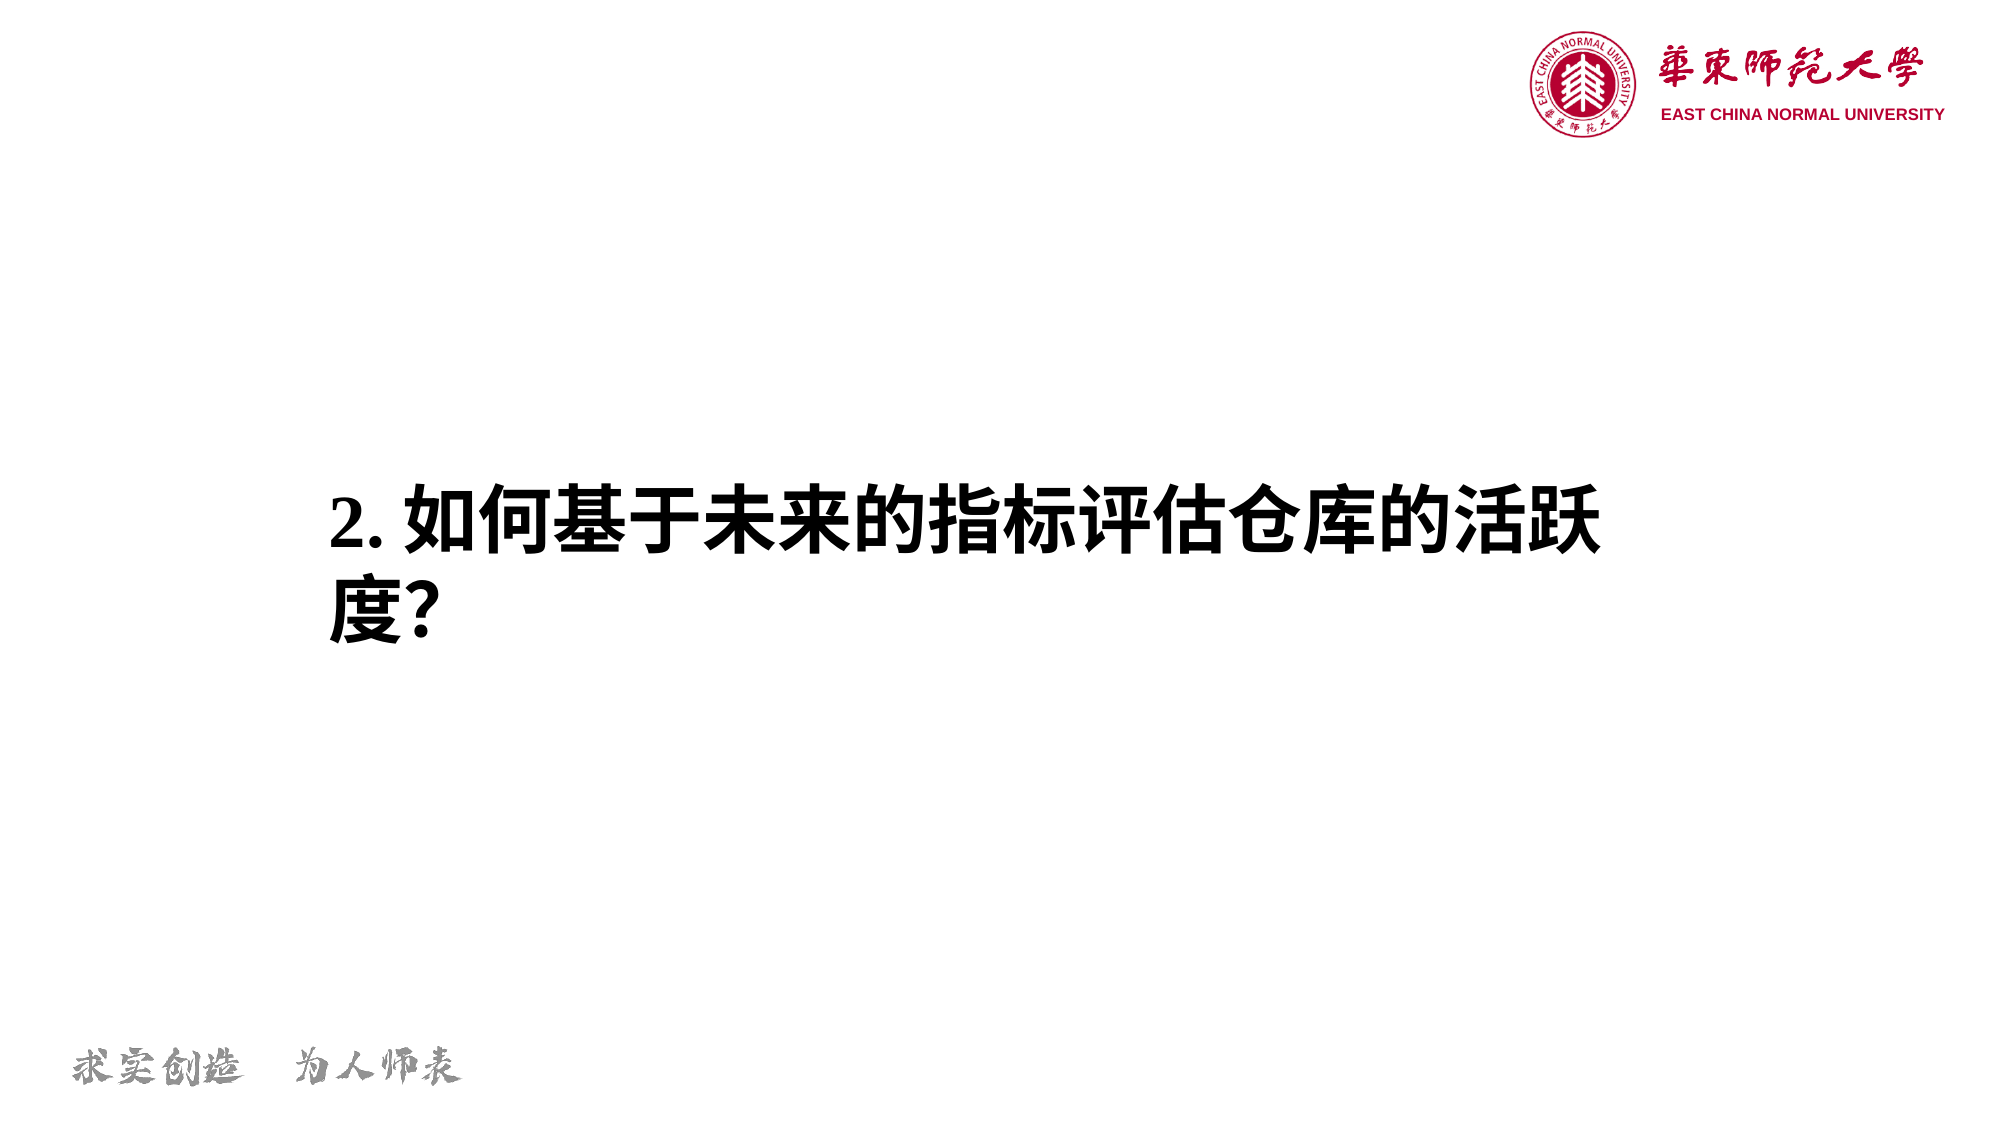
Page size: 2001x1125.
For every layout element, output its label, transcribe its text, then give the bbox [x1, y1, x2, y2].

picture [0, 1024, 564, 1106]
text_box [1519, 22, 1963, 146]
text_box 2.如何基于未来的指标评估仓库的活跃度？ [313, 374, 1686, 750]
